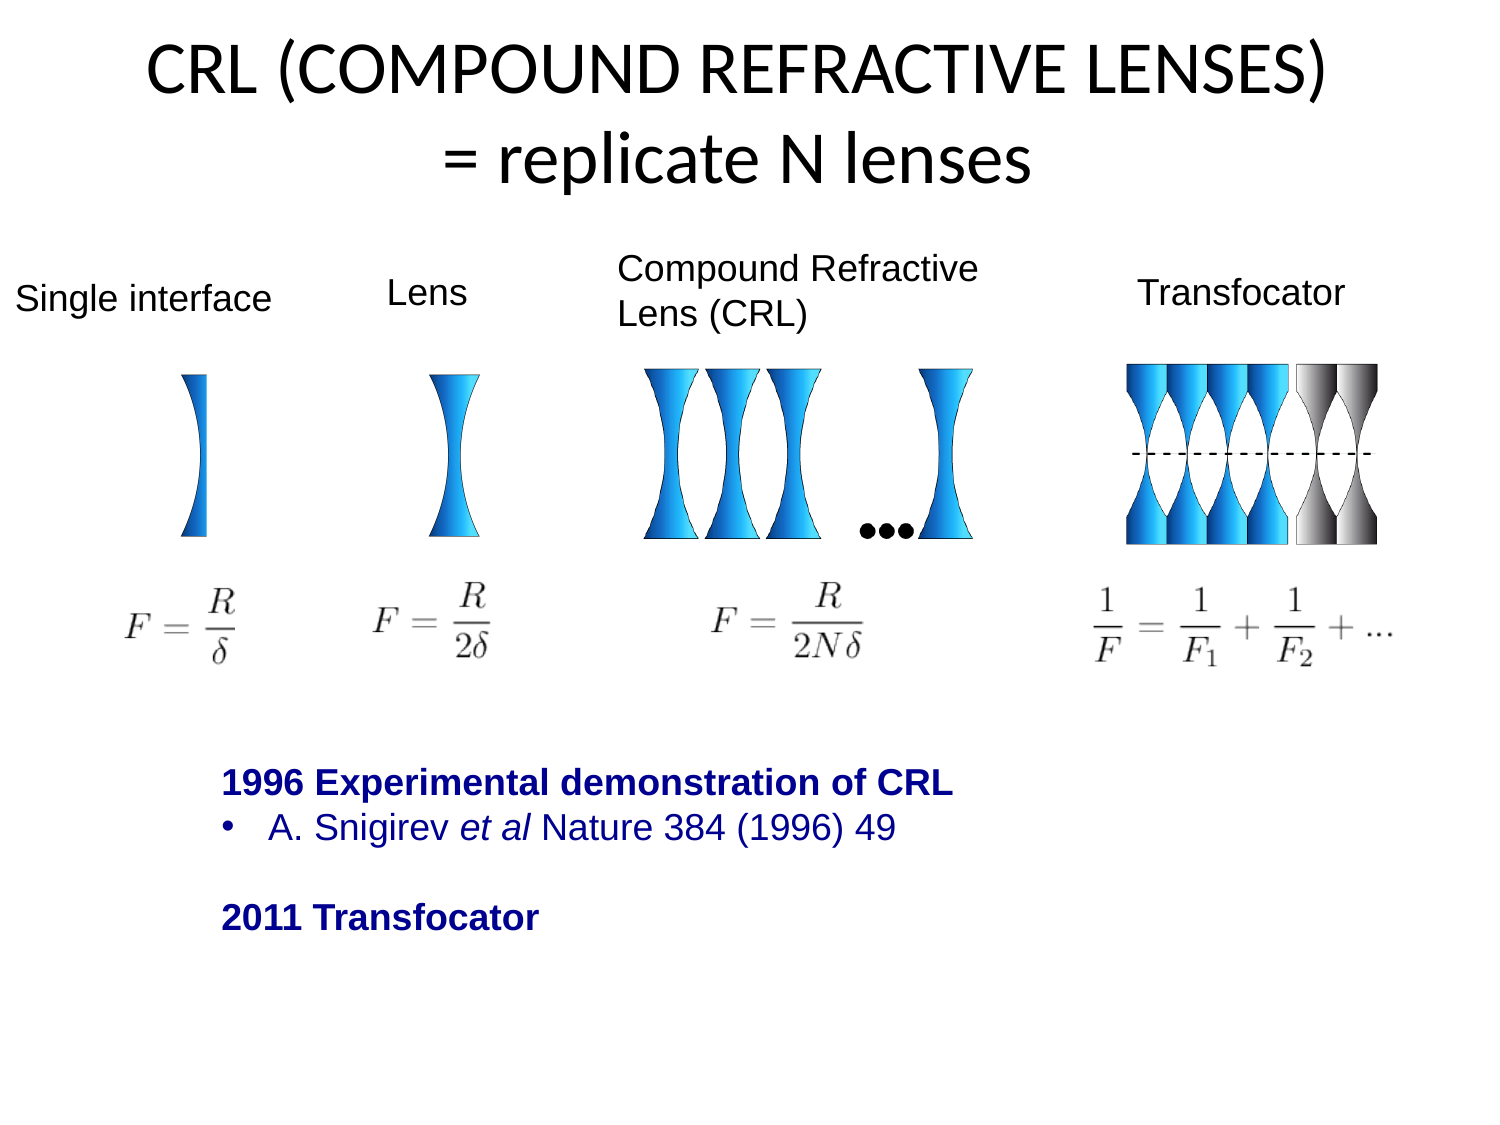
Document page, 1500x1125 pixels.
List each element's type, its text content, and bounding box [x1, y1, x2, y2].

title CRL (COMPOUND REFRACTIVE LENSES) = replicate N lenses [0, 31, 1477, 275]
text_box Compound Refractive Lens (CRL) [602, 236, 1022, 342]
picture [123, 584, 236, 667]
text_box Transfocator [1122, 260, 1371, 300]
text_box Single interface [0, 266, 290, 326]
picture [82, 330, 581, 661]
picture [602, 248, 1017, 663]
text_box 1996 Experimental demonstration of CRL A. Snigirev et al Nature 384 (1996) 49 2011 Transfocator [206, 750, 1329, 946]
picture [1092, 301, 1412, 670]
text_box Lens [371, 260, 544, 320]
